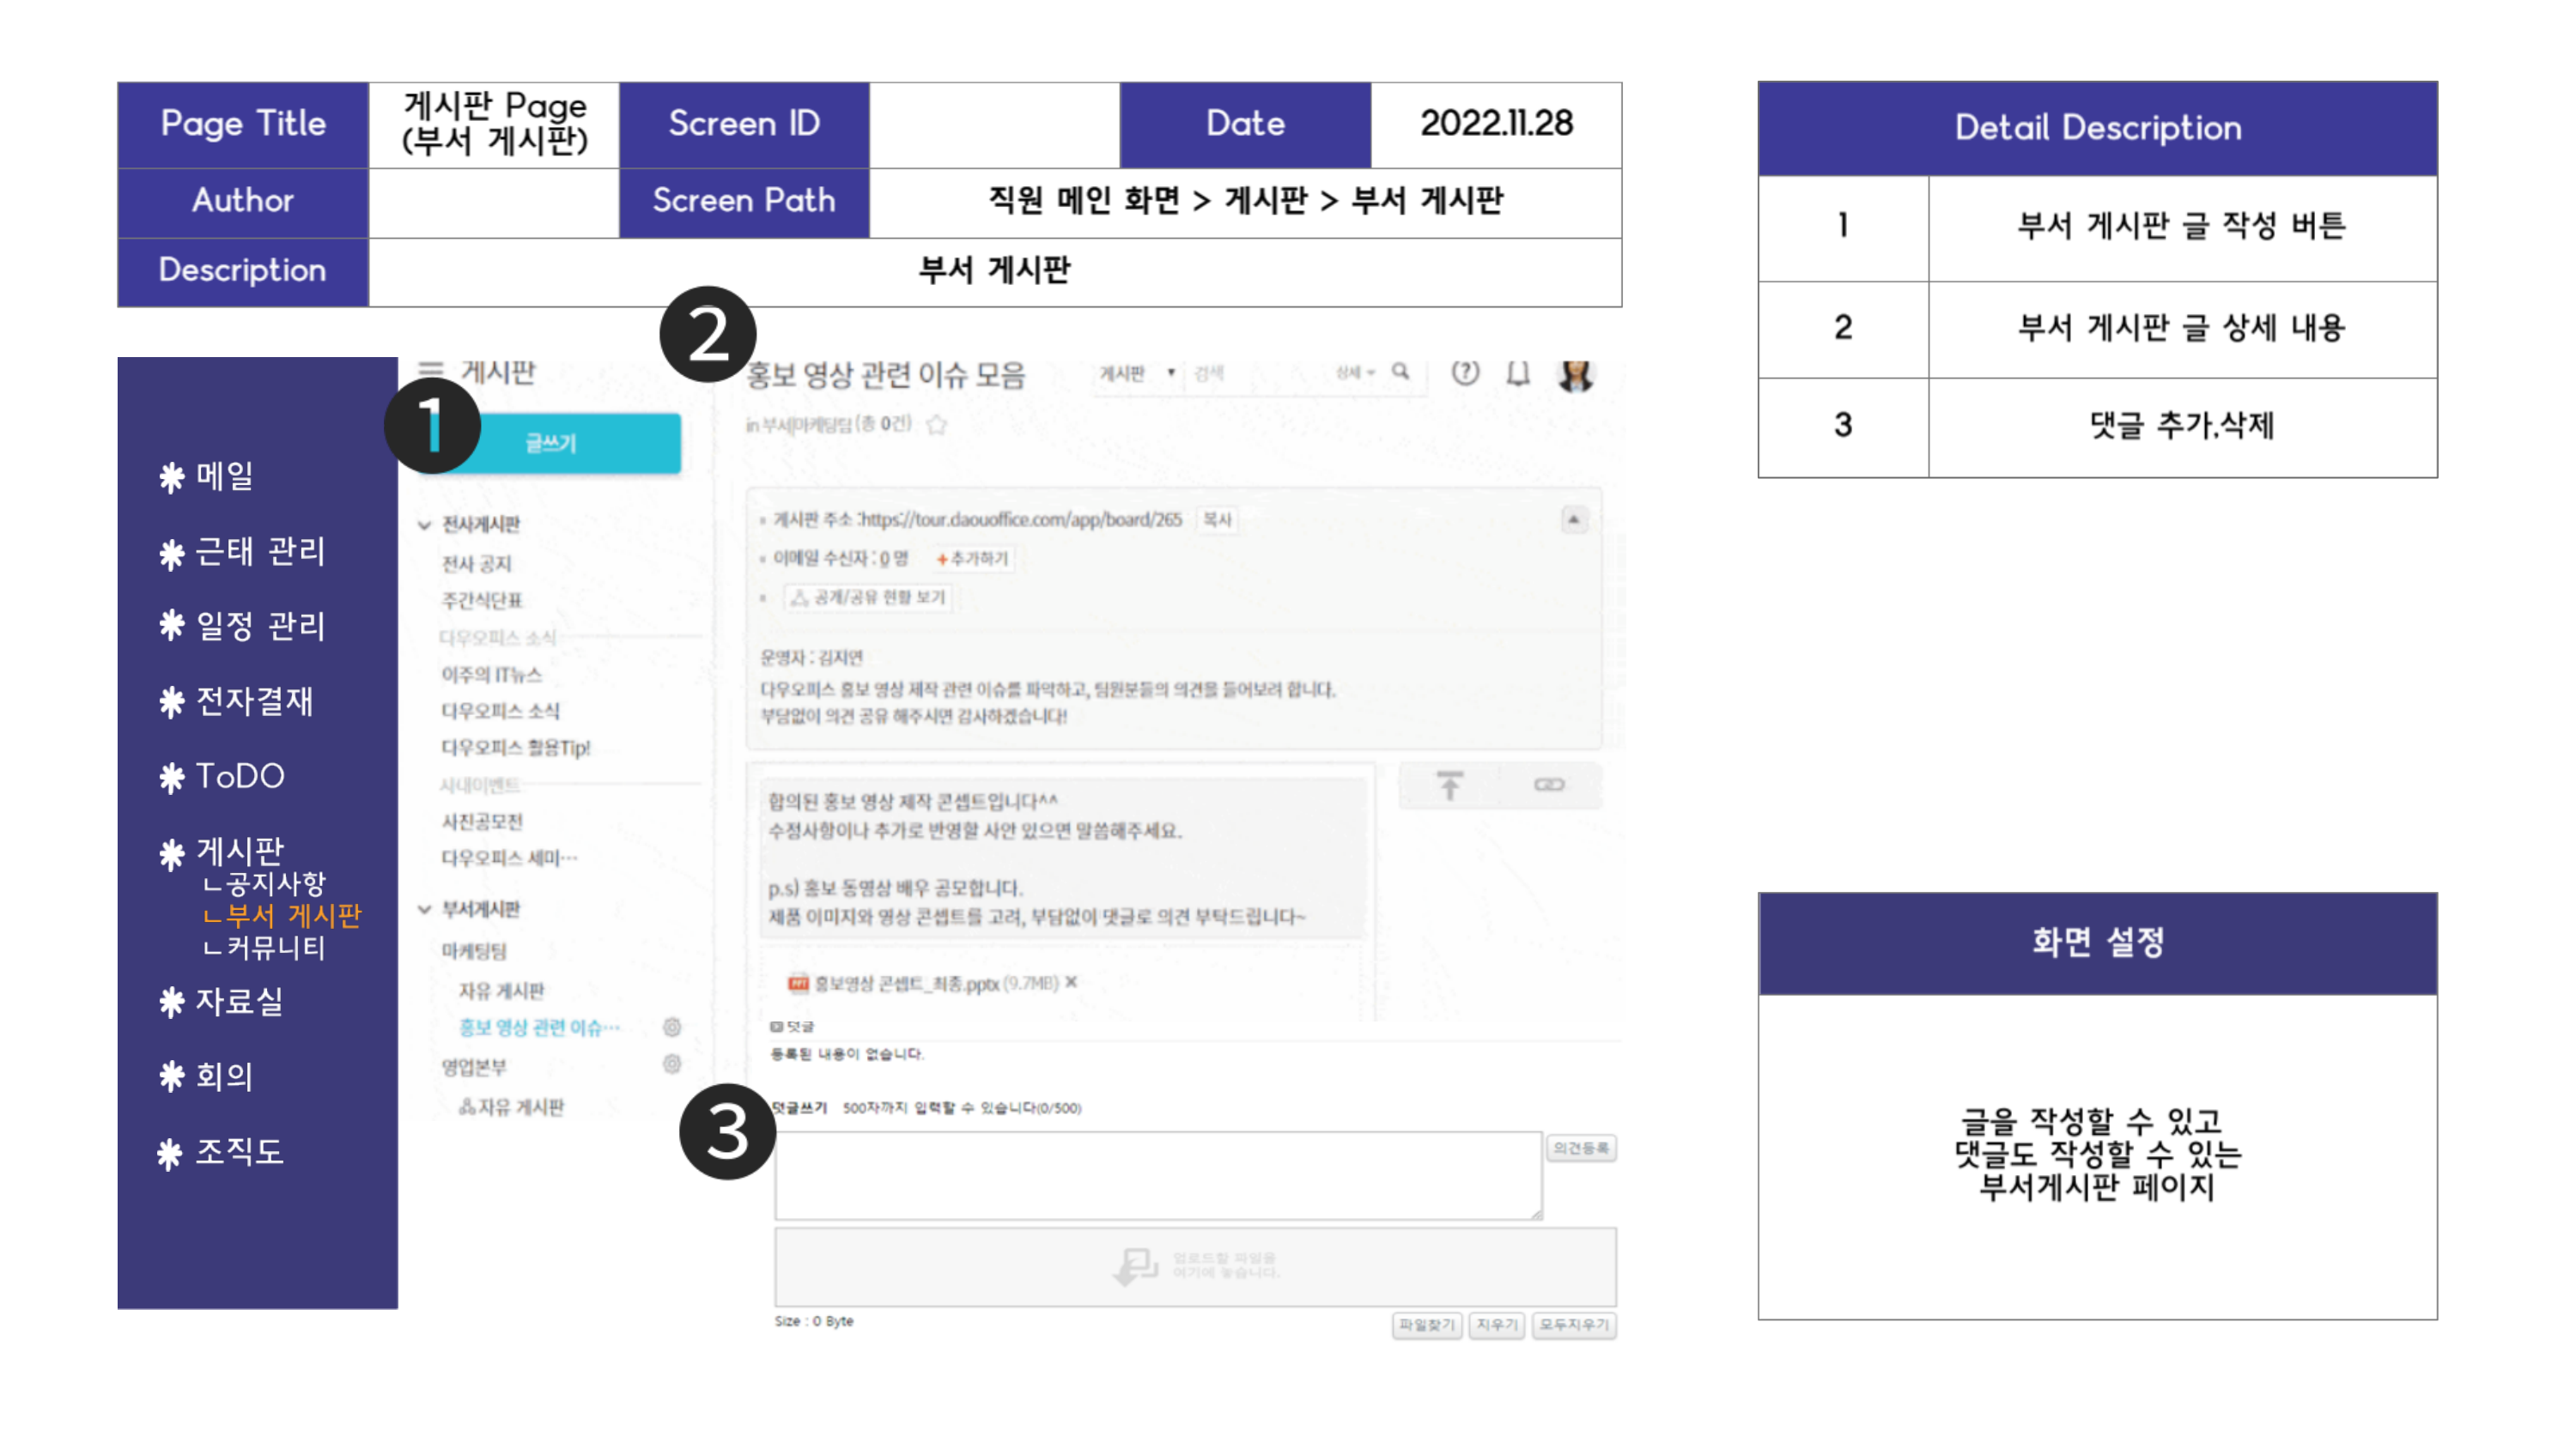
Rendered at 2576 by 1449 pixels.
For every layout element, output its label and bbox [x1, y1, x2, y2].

text_box [118, 357, 398, 1311]
text_box [160, 609, 187, 642]
picture [138, 398, 377, 1192]
picture [659, 1041, 825, 1228]
text_box [160, 539, 187, 572]
text_box [157, 1138, 184, 1172]
picture [1419, 679, 2576, 1449]
text_box [160, 686, 187, 719]
picture [0, 0, 2576, 676]
text_box [160, 462, 187, 495]
text_box [160, 839, 187, 872]
text_box [159, 1060, 186, 1094]
text_box [752, 1022, 1643, 1368]
text_box [160, 986, 186, 1020]
text_box [160, 762, 187, 796]
text_box [399, 357, 1627, 1122]
